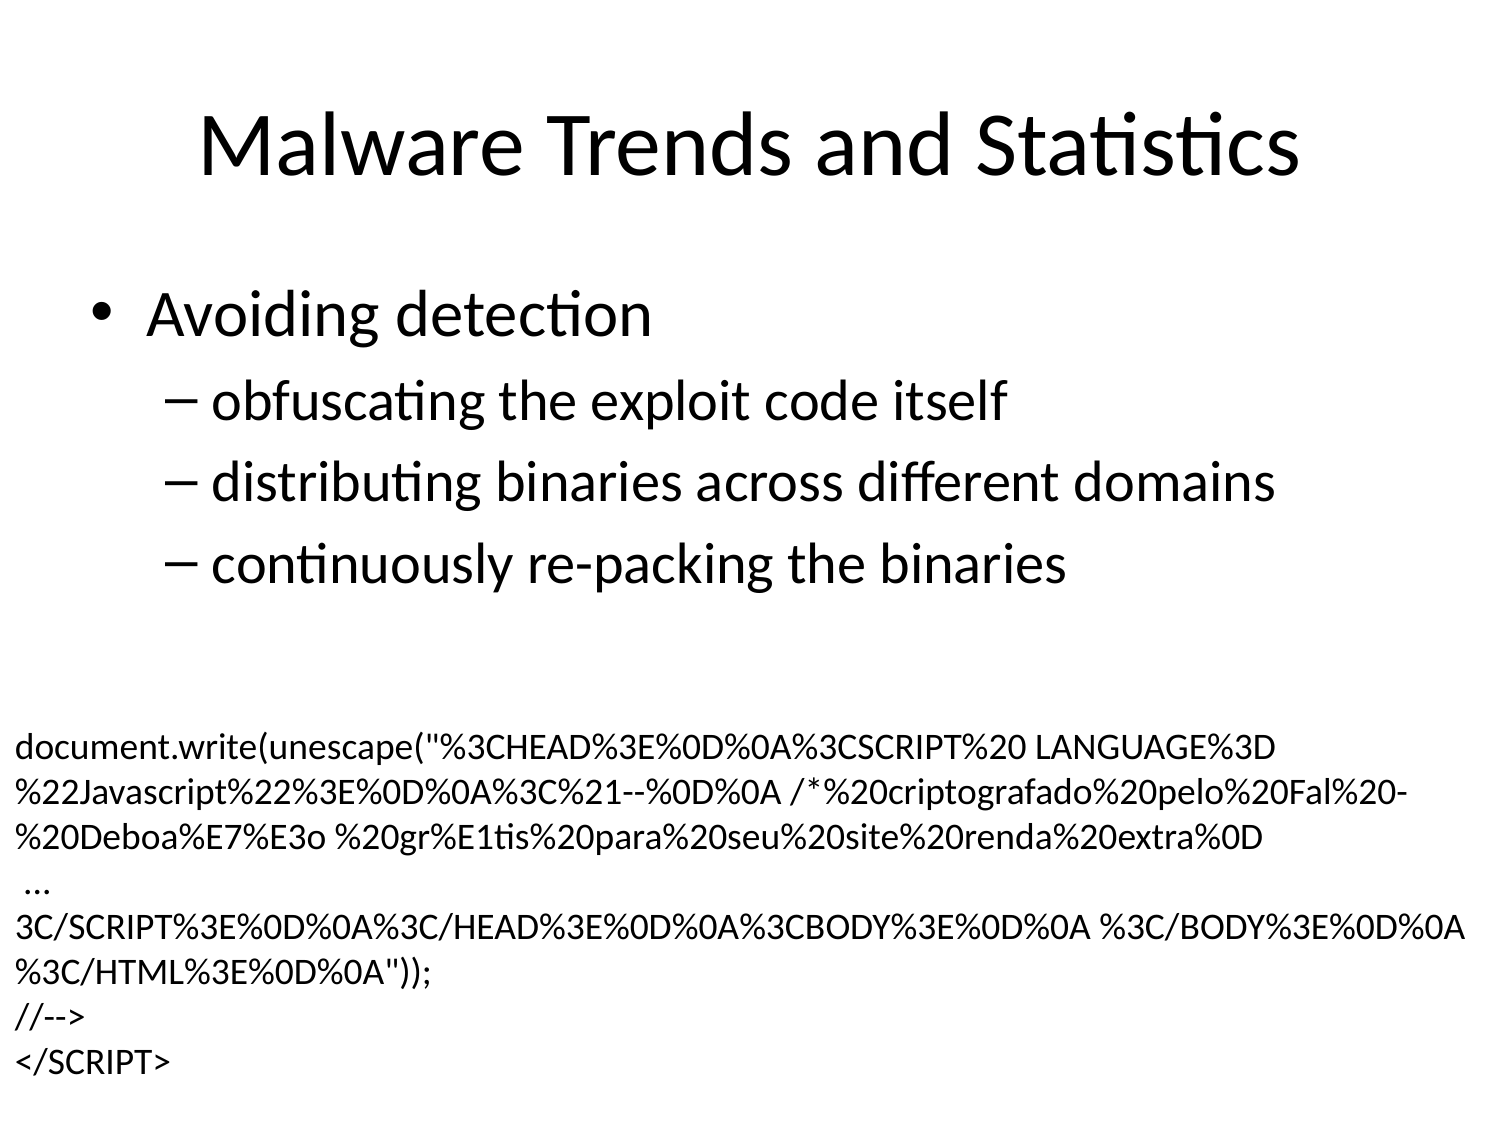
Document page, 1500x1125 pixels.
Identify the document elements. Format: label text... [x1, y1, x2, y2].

list Avoiding detection obfuscating the exploit code itself distributing binaries across different domains continuously re-packing the binaries [75, 262, 1425, 714]
text_box document.write(unescape("%3CHEAD%3E%0D%0A%3CSCRIPT%20 LANGUAGE%3D%22Javascript%22%3E%0D%0A%3C%21--%0D%0A /*%20criptografado%20pelo%20Fal%20-%20Deboa%E7%E3o %20gr%E1tis%20para%20seu%20site%20renda%20extra%0D ... 3C/SCRIPT%3E%0D%0A%3C/HEAD%3E%0D%0A%3CBODY%3E%0D%0A %3C/BODY%3E%0D%0A%3C/HTML%3E%0D%0A")); //--> </SCRIPT> [0, 714, 1500, 1089]
title Malware Trends and Statistics [75, 45, 1425, 233]
